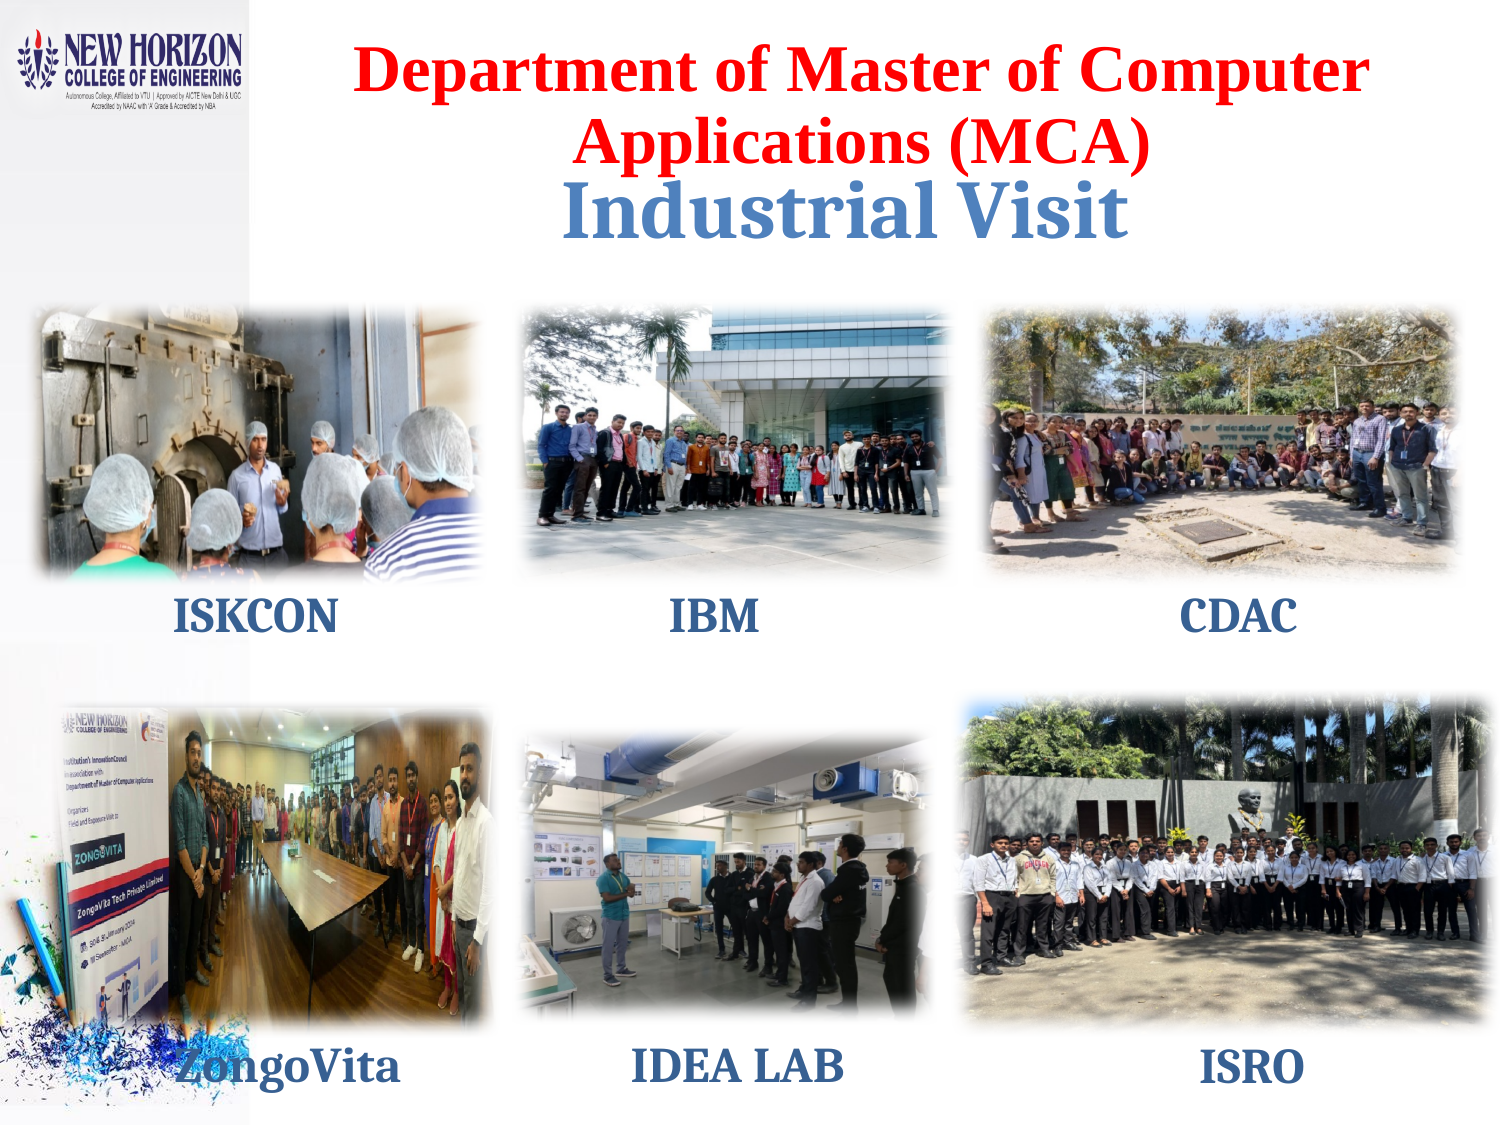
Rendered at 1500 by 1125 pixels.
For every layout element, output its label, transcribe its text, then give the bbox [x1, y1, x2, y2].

text_box IBM [600, 596, 830, 650]
picture [0, 0, 1500, 1125]
text_box Industrial Visit [502, 147, 1188, 263]
text_box ZongoVita [87, 1048, 489, 1100]
text_box ISRO [1137, 1046, 1367, 1102]
text_box ISKCON [112, 596, 400, 650]
title Department of Master of Computer Applications (MCA) [249, 12, 1475, 200]
text_box CDAC [1137, 596, 1341, 650]
text_box IDEA LAB [600, 1034, 875, 1100]
